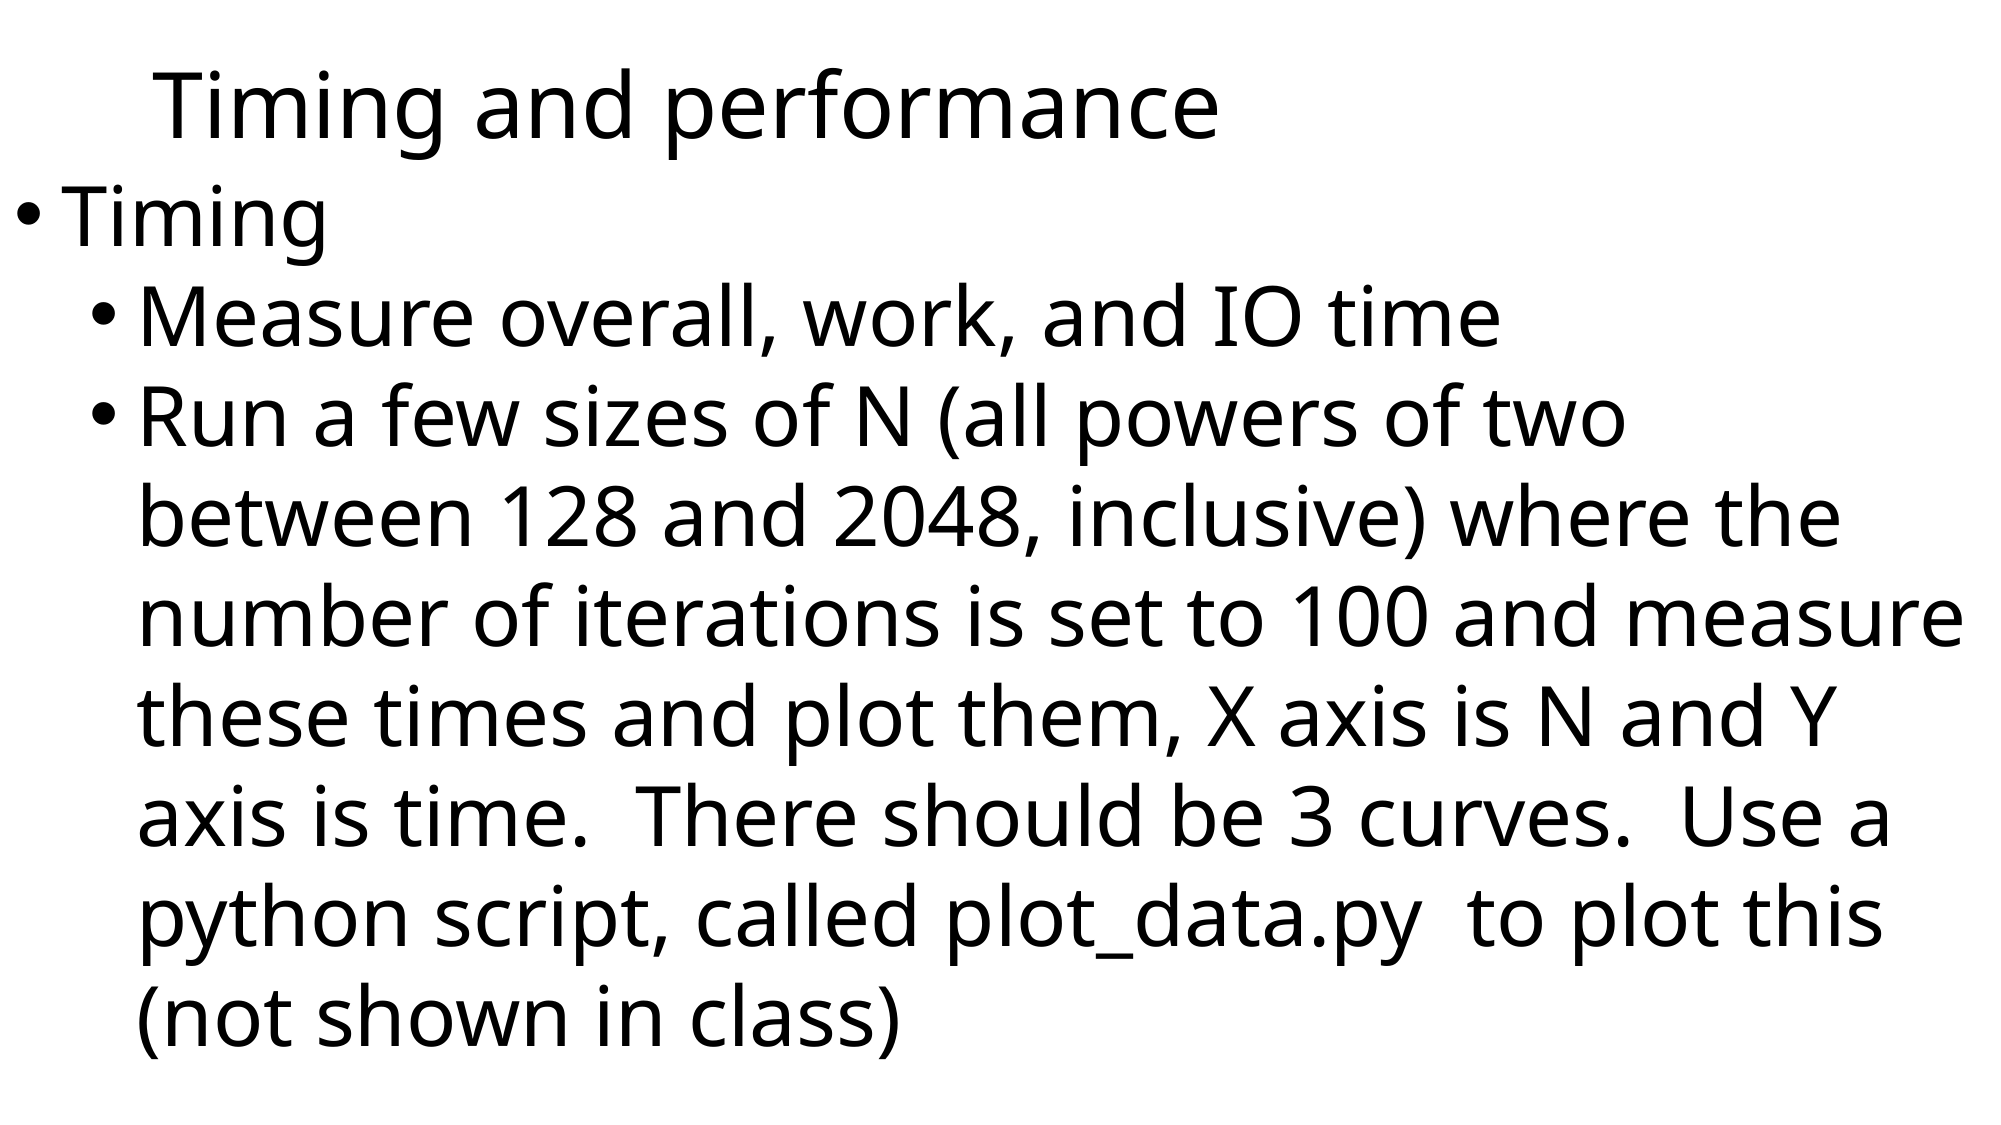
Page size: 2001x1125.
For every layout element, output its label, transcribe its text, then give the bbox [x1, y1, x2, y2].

text_box Timing Measure overall, work, and IO time Run a few sizes of N (all powers of two between 128 and 2048, inclusive) where the number of iterations is set to 100 and measure these times and plot them, X axis is N and Y axis is time. There should be 3 curves. Use a python script, called plot_data.py to plot this (not shown in class) [0, 155, 2000, 1116]
title Timing and performance [137, 0, 1863, 155]
